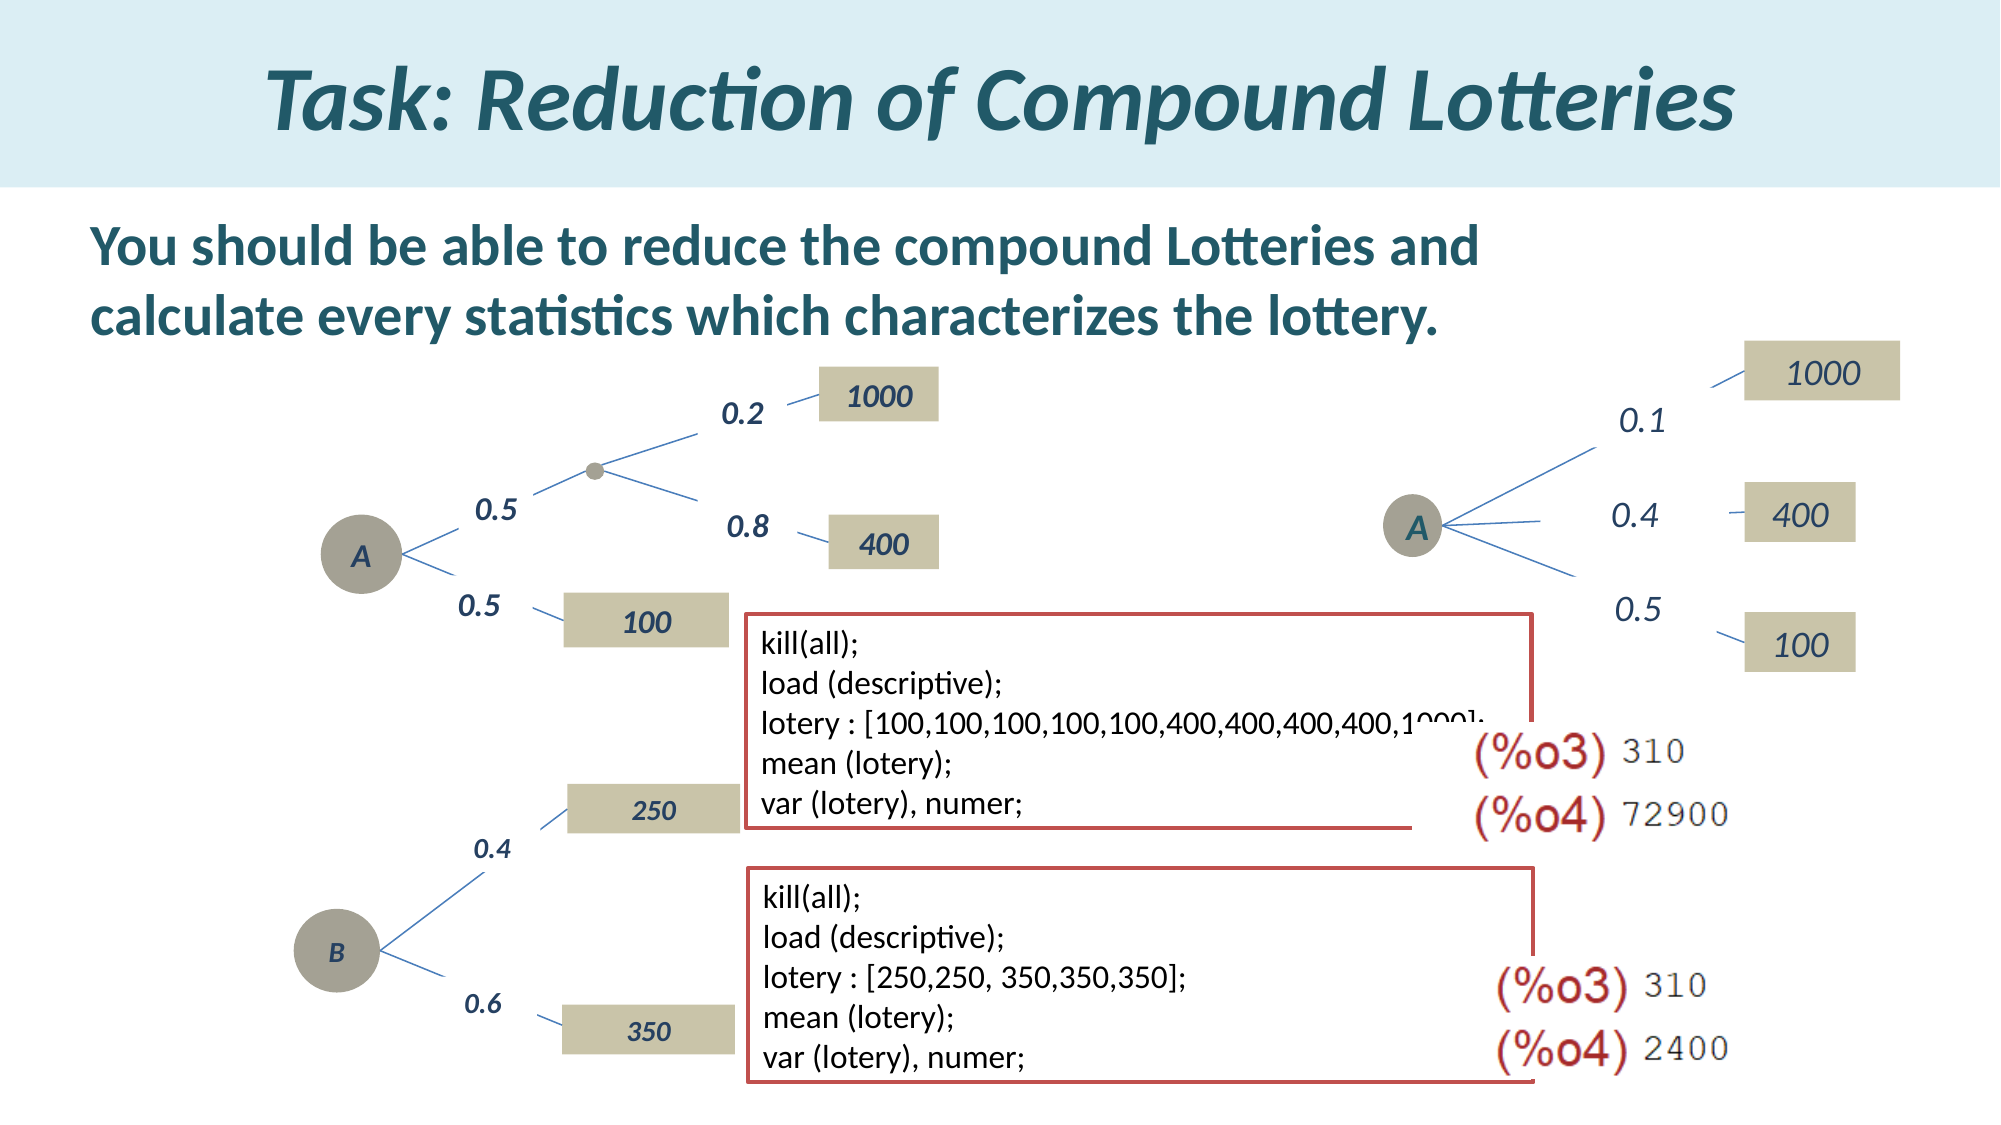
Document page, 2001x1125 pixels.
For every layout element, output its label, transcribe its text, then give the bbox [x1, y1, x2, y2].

picture [1434, 956, 1732, 1079]
text_box kill(all); load (descriptive); lotery : [100,100,100,100,100,400,400,400,400,1000]; mean (lotery); var (lotery), numer; [744, 612, 1534, 830]
picture [1412, 722, 1732, 845]
text_box kill(all); load (descriptive); lotery : [250,250, 350,350,350]; mean (lotery); var (lotery), numer; [746, 866, 1535, 1084]
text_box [1382, 340, 1901, 674]
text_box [293, 783, 741, 1056]
title Task: Reduction of Compound Lotteries [0, 0, 2000, 188]
text_box You should be able to reduce the compound Lotteries and calculate every statistics which characterizes the lottery. [75, 199, 1642, 355]
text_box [320, 366, 940, 649]
